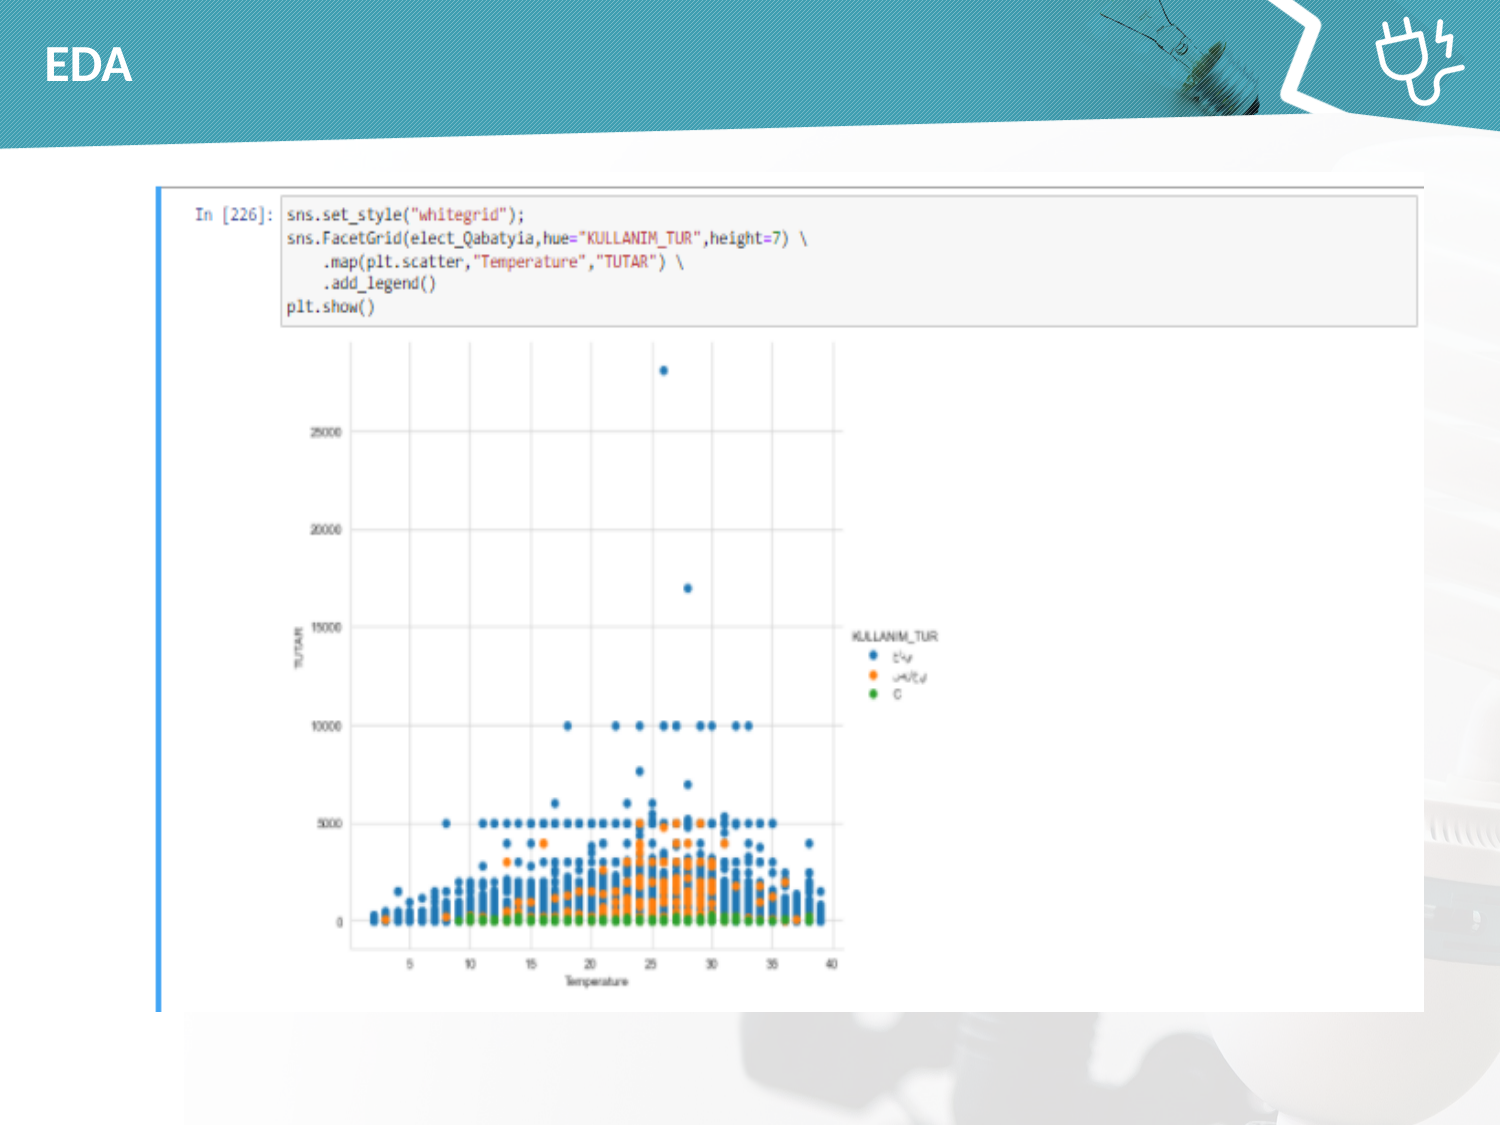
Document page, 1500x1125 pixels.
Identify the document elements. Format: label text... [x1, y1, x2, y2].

title EDA [29, 0, 1287, 127]
picture [0, 0, 1500, 1125]
